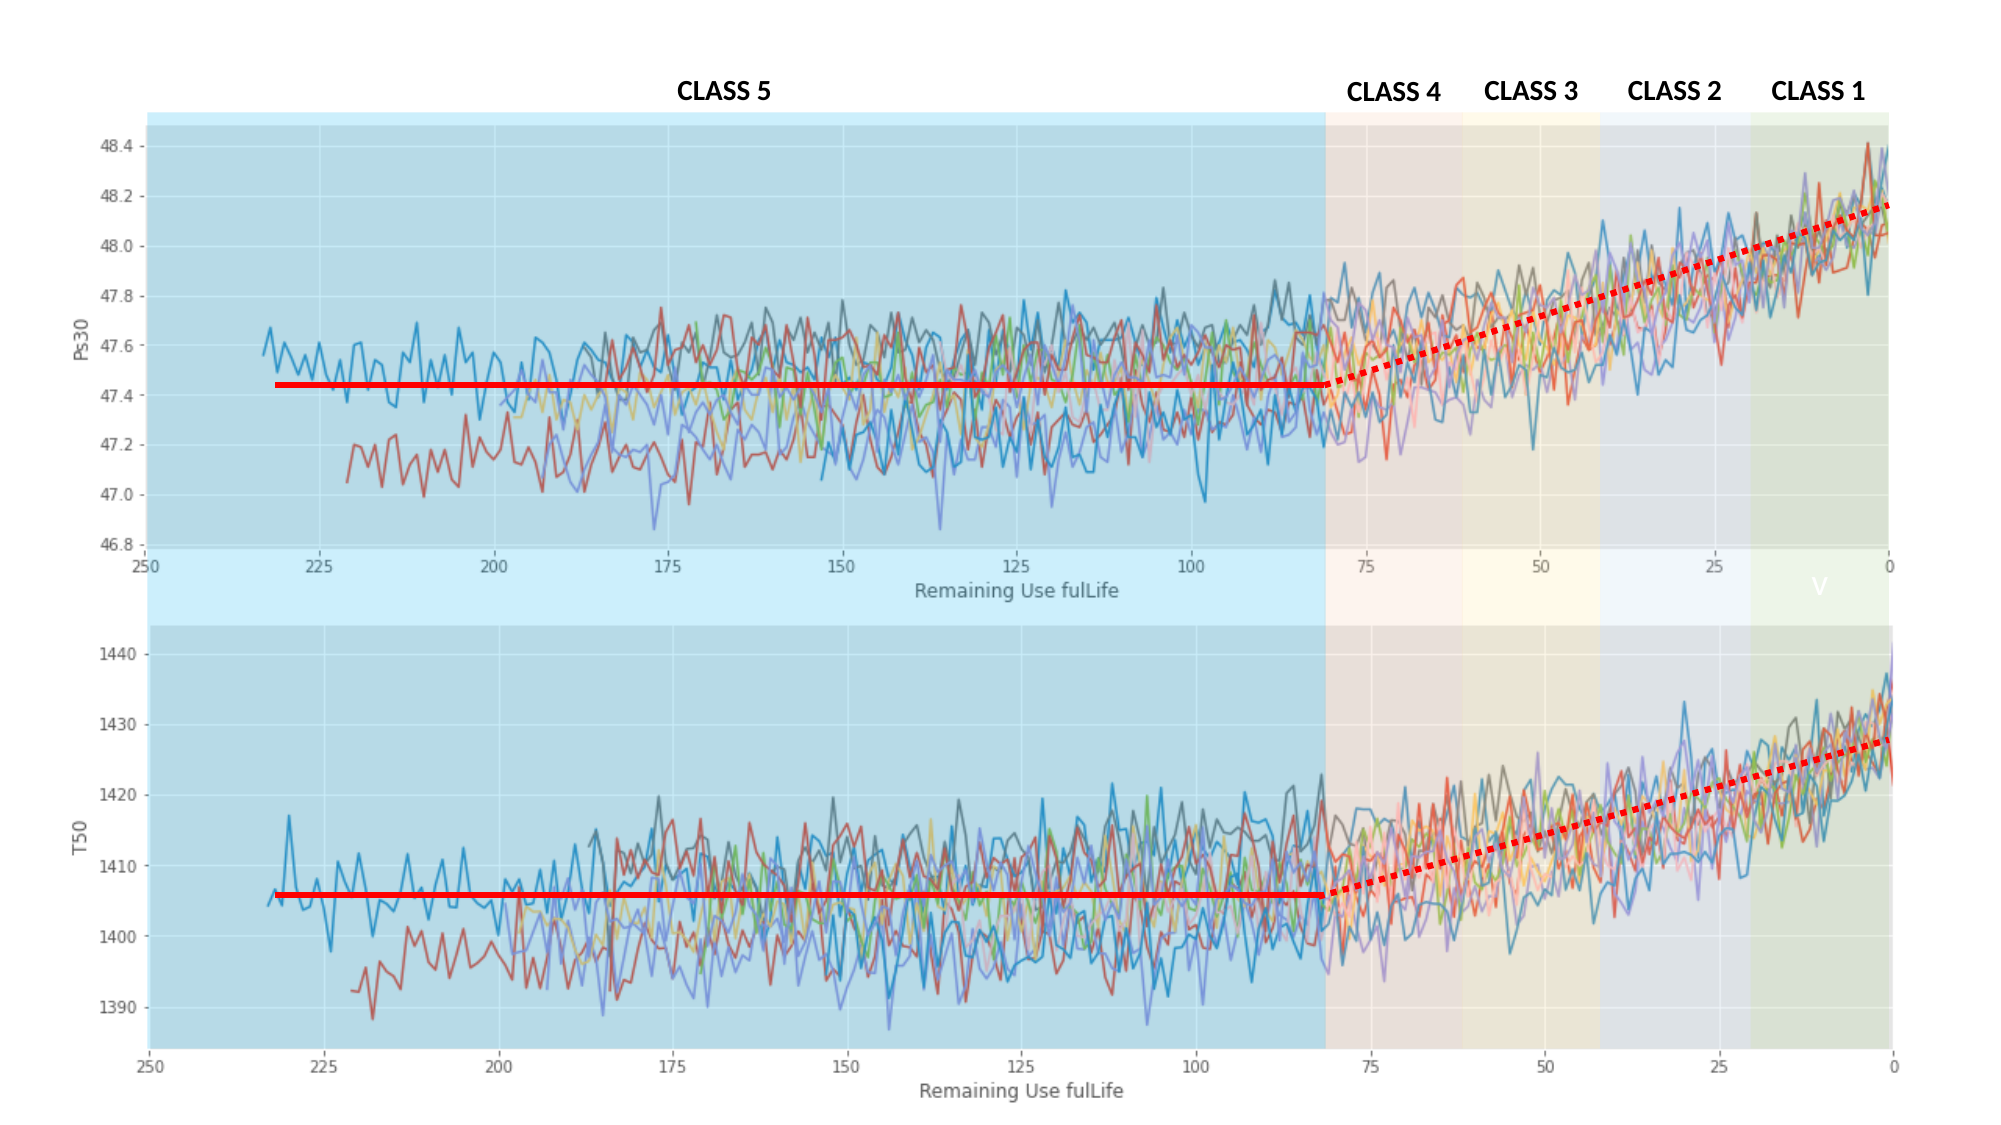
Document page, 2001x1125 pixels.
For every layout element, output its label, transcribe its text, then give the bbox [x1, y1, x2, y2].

text_box CLASS 5 [662, 63, 787, 110]
text_box CLASS 1 [1756, 63, 1881, 110]
text_box CLASS 3 [1469, 63, 1594, 110]
picture [59, 110, 1940, 1124]
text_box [1318, 739, 1889, 897]
text_box CLASS 4 [1332, 64, 1457, 110]
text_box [1324, 205, 1889, 386]
text_box CLASS 2 [1613, 63, 1738, 110]
